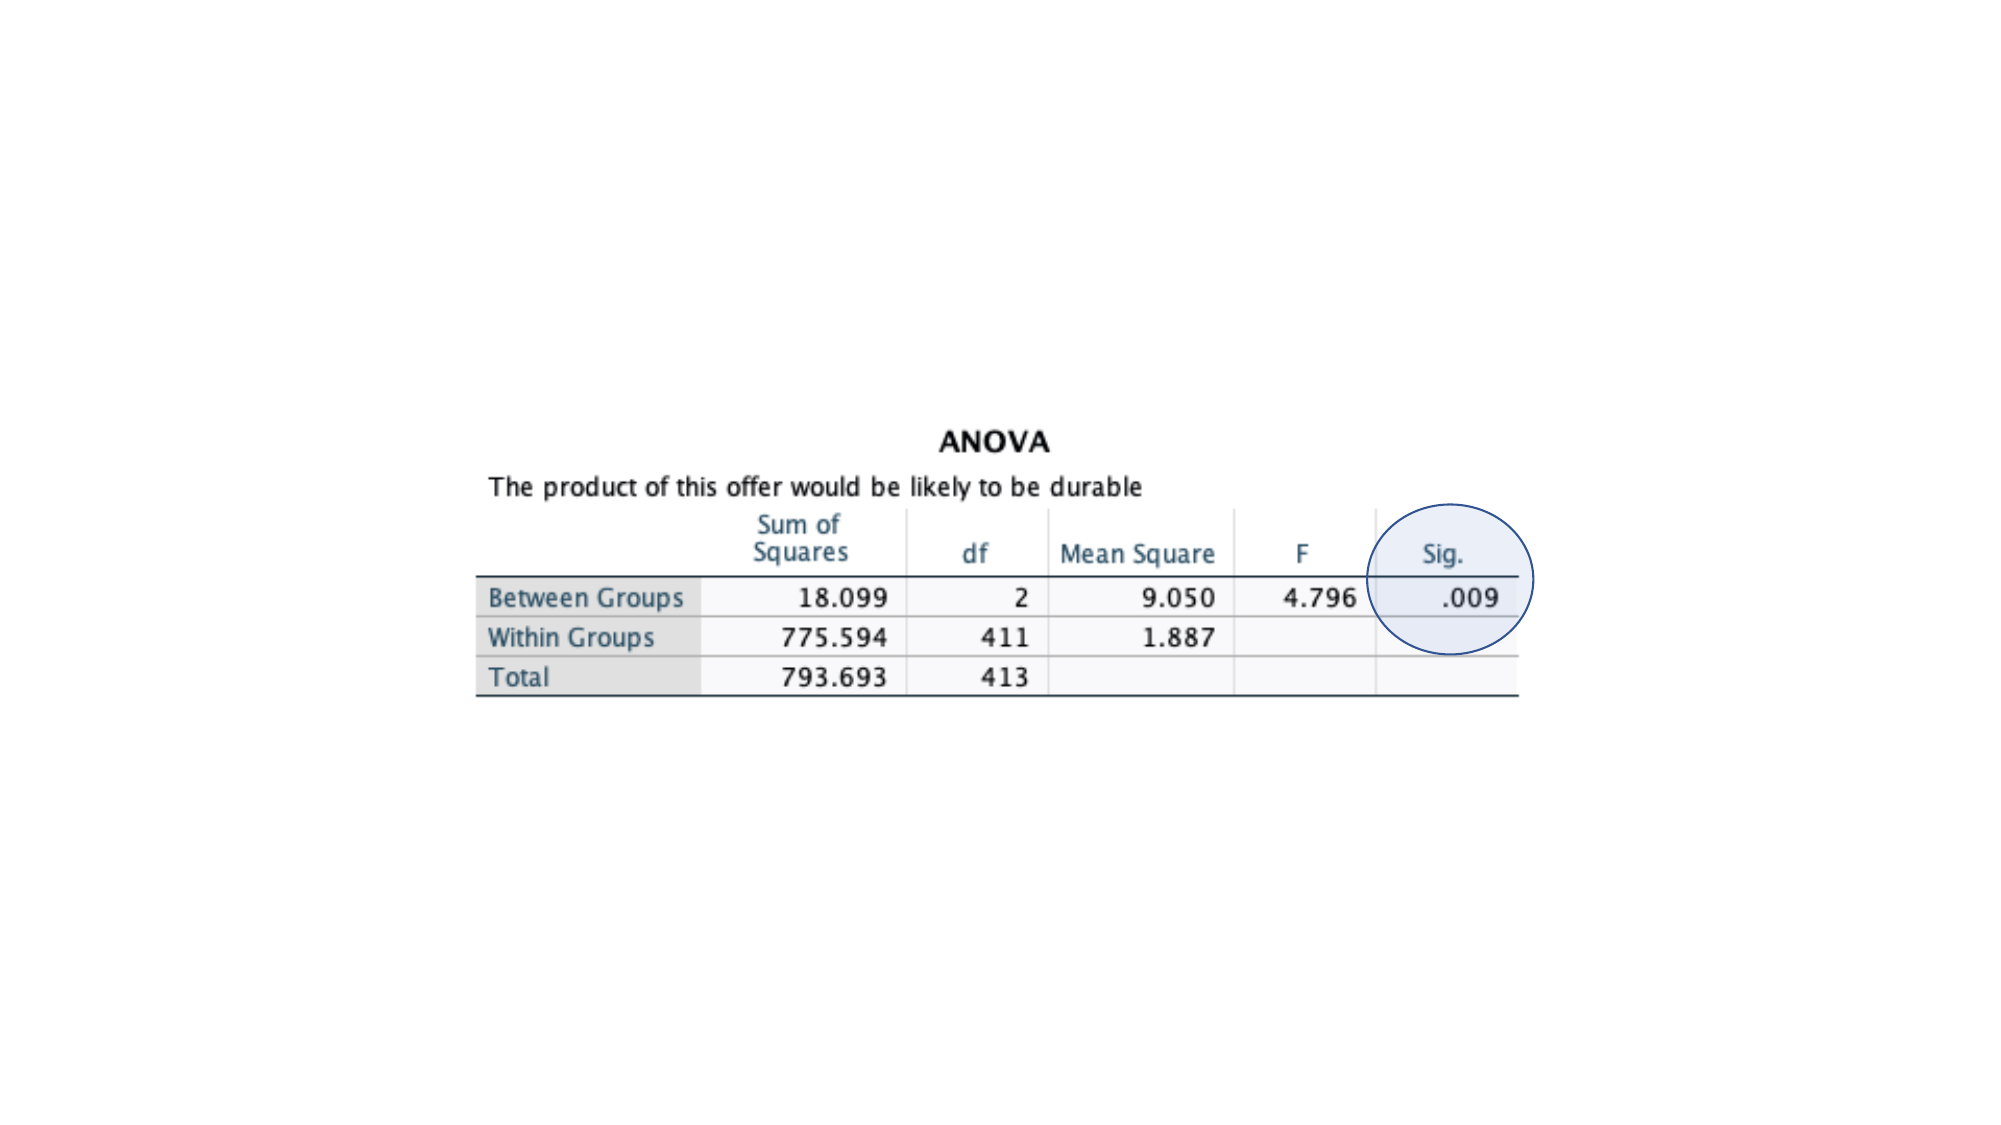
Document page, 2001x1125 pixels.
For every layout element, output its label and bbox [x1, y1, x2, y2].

text_box [466, 413, 1534, 712]
